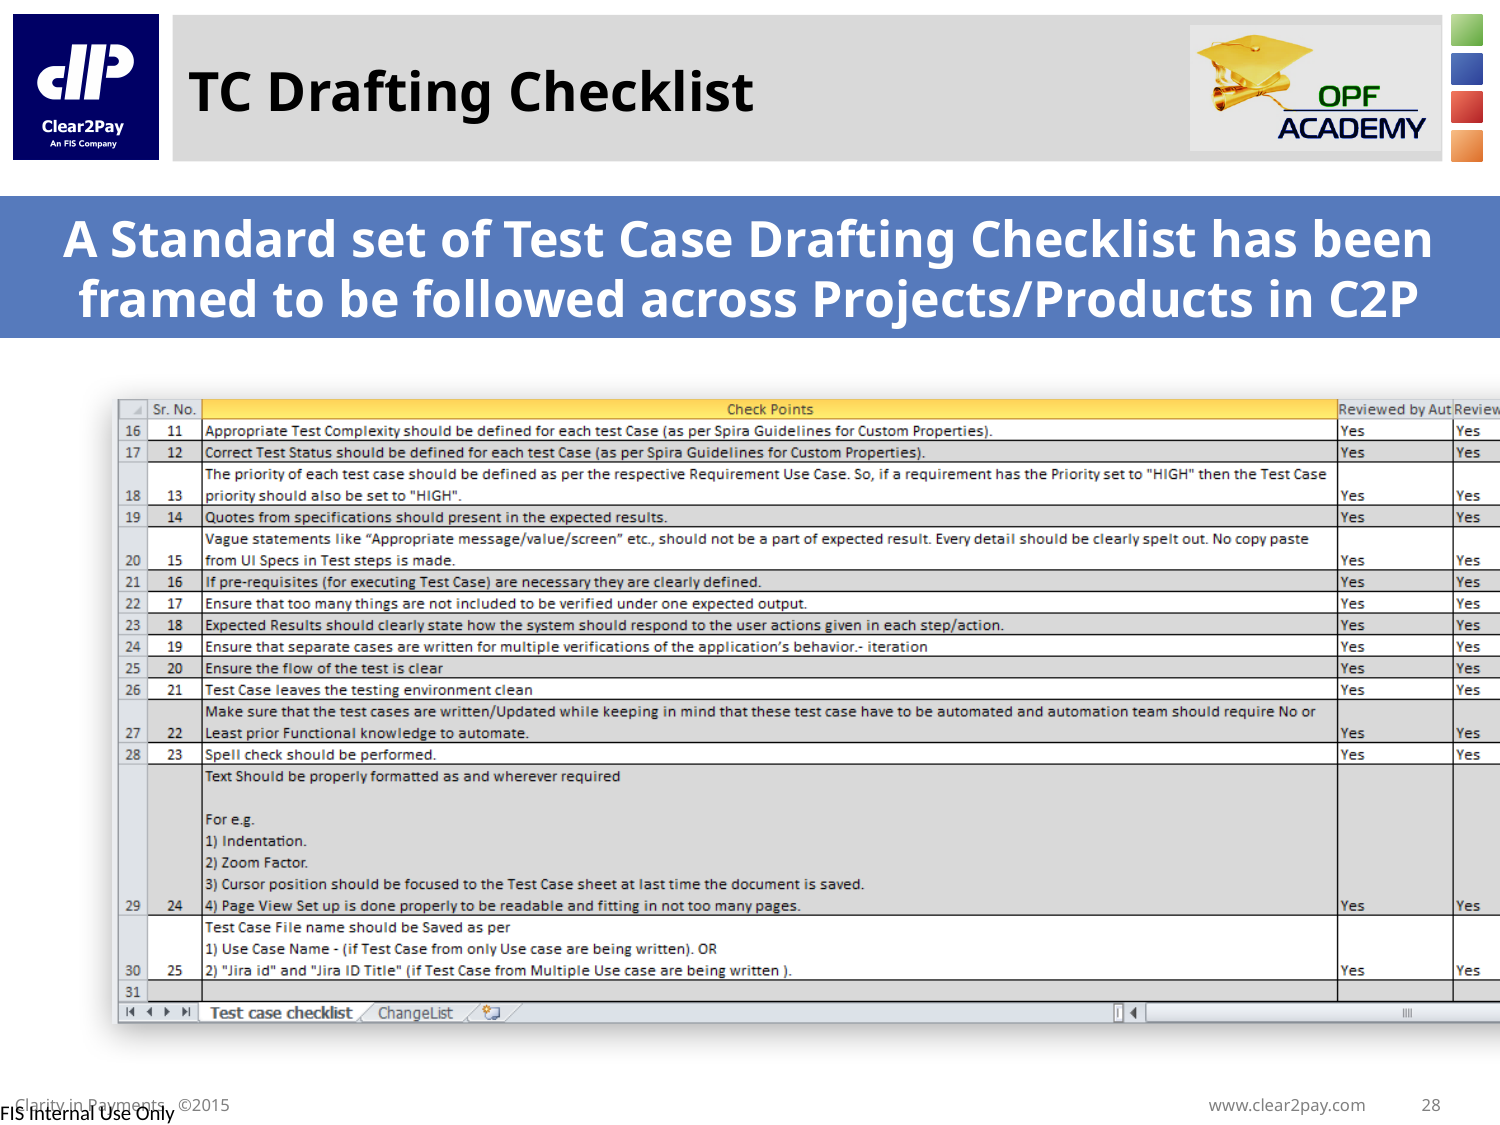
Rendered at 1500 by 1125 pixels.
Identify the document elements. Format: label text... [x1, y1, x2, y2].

picture [13, 14, 159, 160]
picture [1190, 25, 1441, 151]
text_box A Standard set of Test Case Drafting Checklist has been framed to be followed across Projects/Products in C2P [0, 196, 1500, 338]
title TC Drafting Checklist [173, 25, 1189, 155]
picture [111, 399, 1500, 1024]
